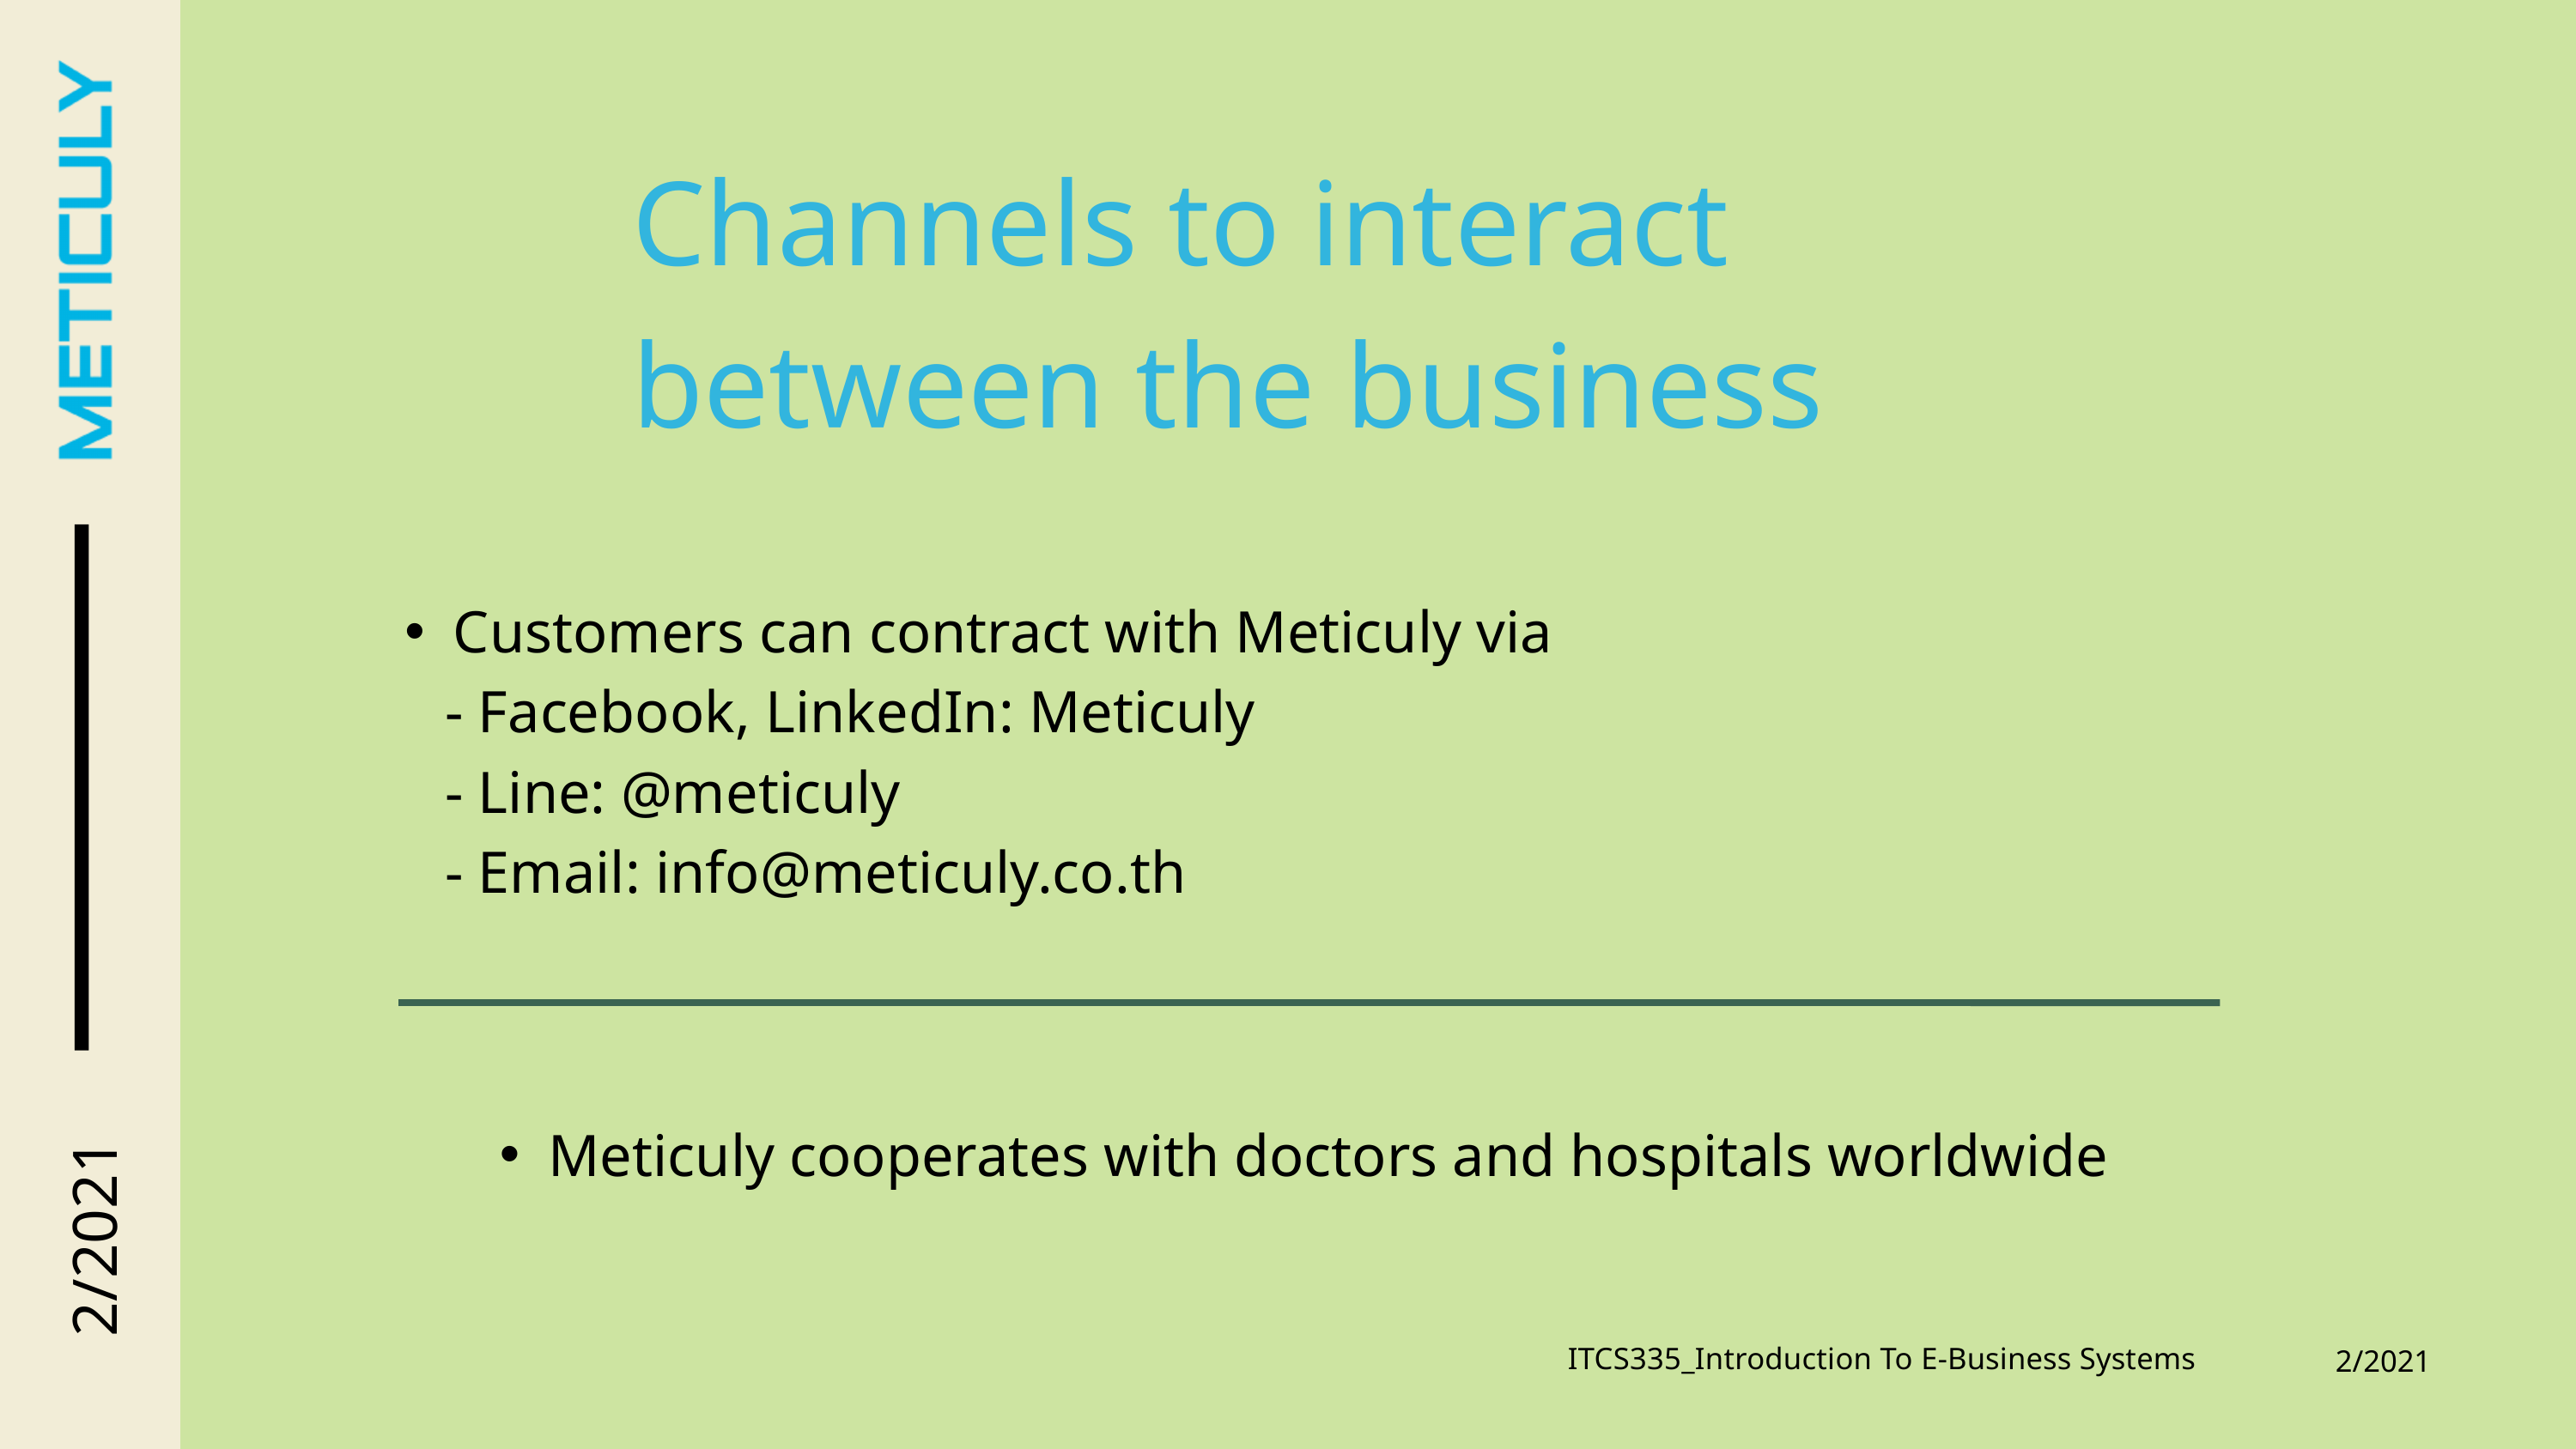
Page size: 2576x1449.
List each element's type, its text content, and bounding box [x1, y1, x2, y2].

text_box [0, 0, 181, 1449]
text_box Meticuly cooperates with doctors and hospitals worldwide [355, 1107, 2221, 1188]
text_box Customers can contract with Meticuly via - Facebook, LinkedIn: Meticuly - Line: @meticuly - Email: info@meticuly.co.th [355, 584, 2131, 905]
text_box 2/2021 [2289, 1337, 2432, 1379]
text_box ITCS335_Introduction To E-Business Systems [1567, 1333, 2289, 1417]
text_box Channels to interact between the business [632, 125, 1944, 452]
